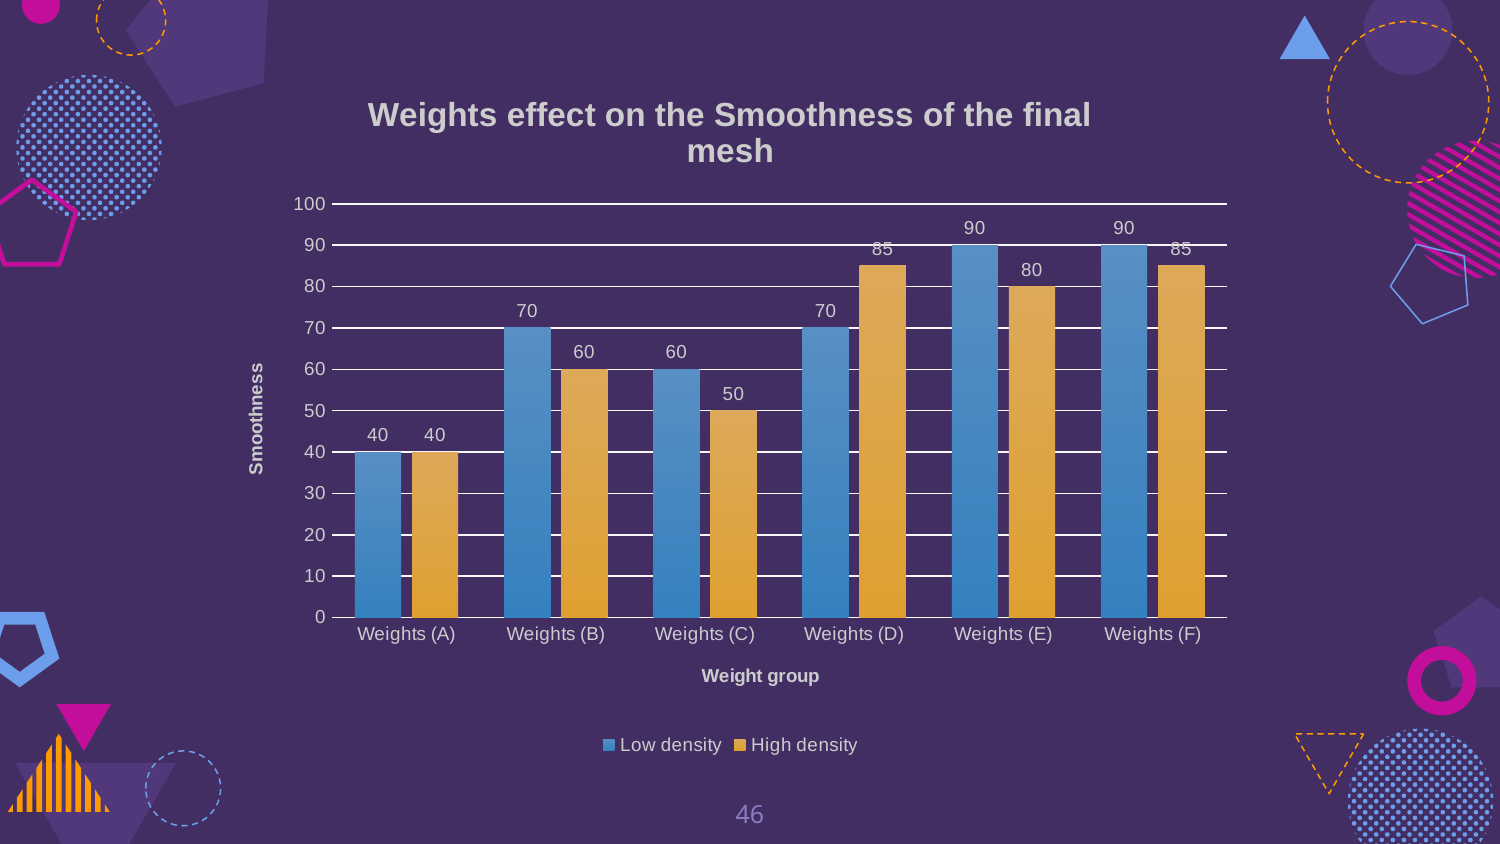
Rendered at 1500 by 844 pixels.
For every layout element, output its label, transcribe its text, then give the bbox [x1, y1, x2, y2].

slide_number 46 [705, 783, 795, 844]
chart [212, 64, 1249, 763]
